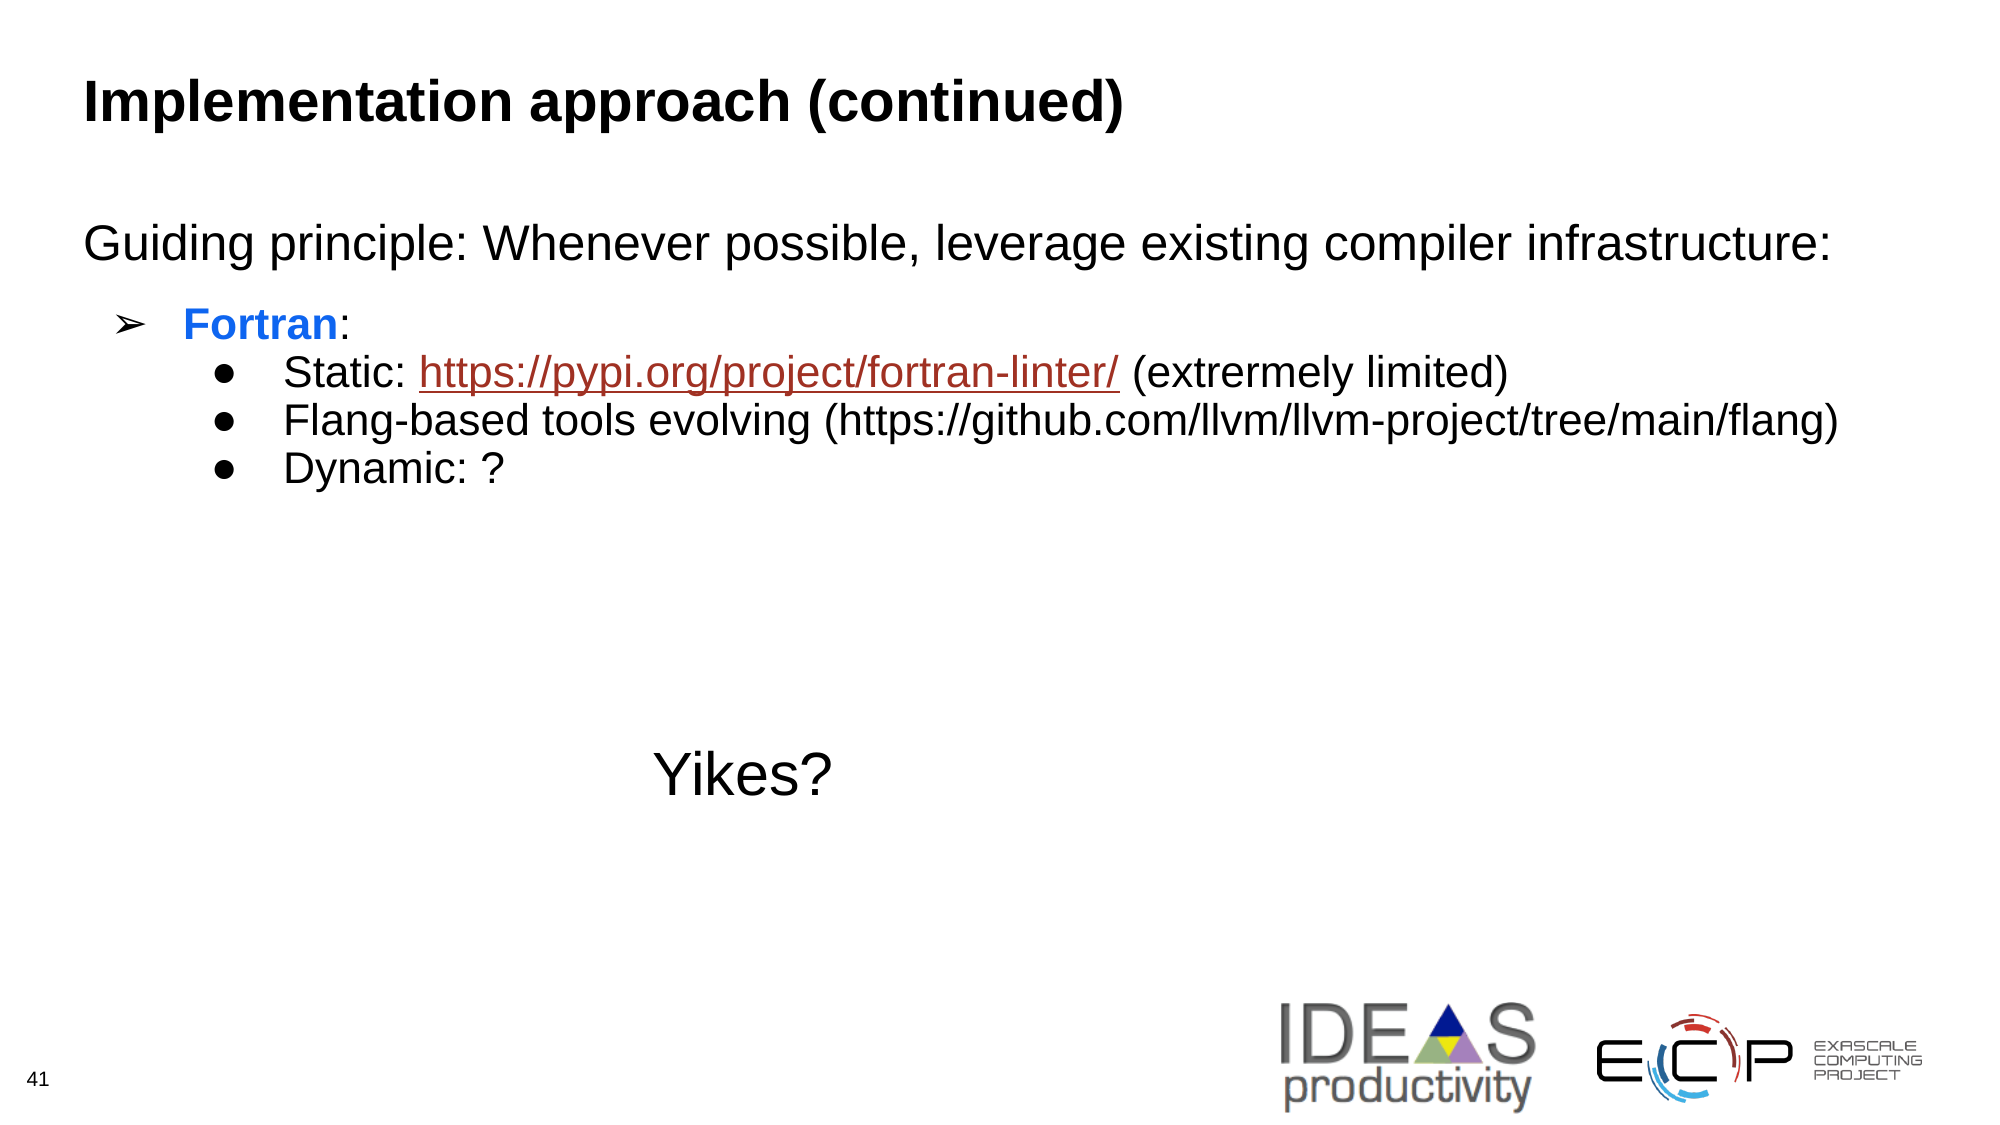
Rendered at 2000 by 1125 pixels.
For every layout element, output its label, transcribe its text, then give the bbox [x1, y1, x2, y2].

text_box Yikes? [632, 713, 957, 828]
picture [1280, 1022, 1537, 1114]
list Guiding principle: Whenever possible, leverage existing compiler infrastructure: Fortran: Static: https://pypi.org/project/fortran-linter/ (extrermely limited) Flang-based tools evolving (https://github.com/llvm/llvm-project/tree/main/flang) Dynamic: ? [67, 209, 1932, 1022]
title Implementation approach (continued) [67, 66, 1932, 209]
picture [1597, 1022, 1922, 1103]
